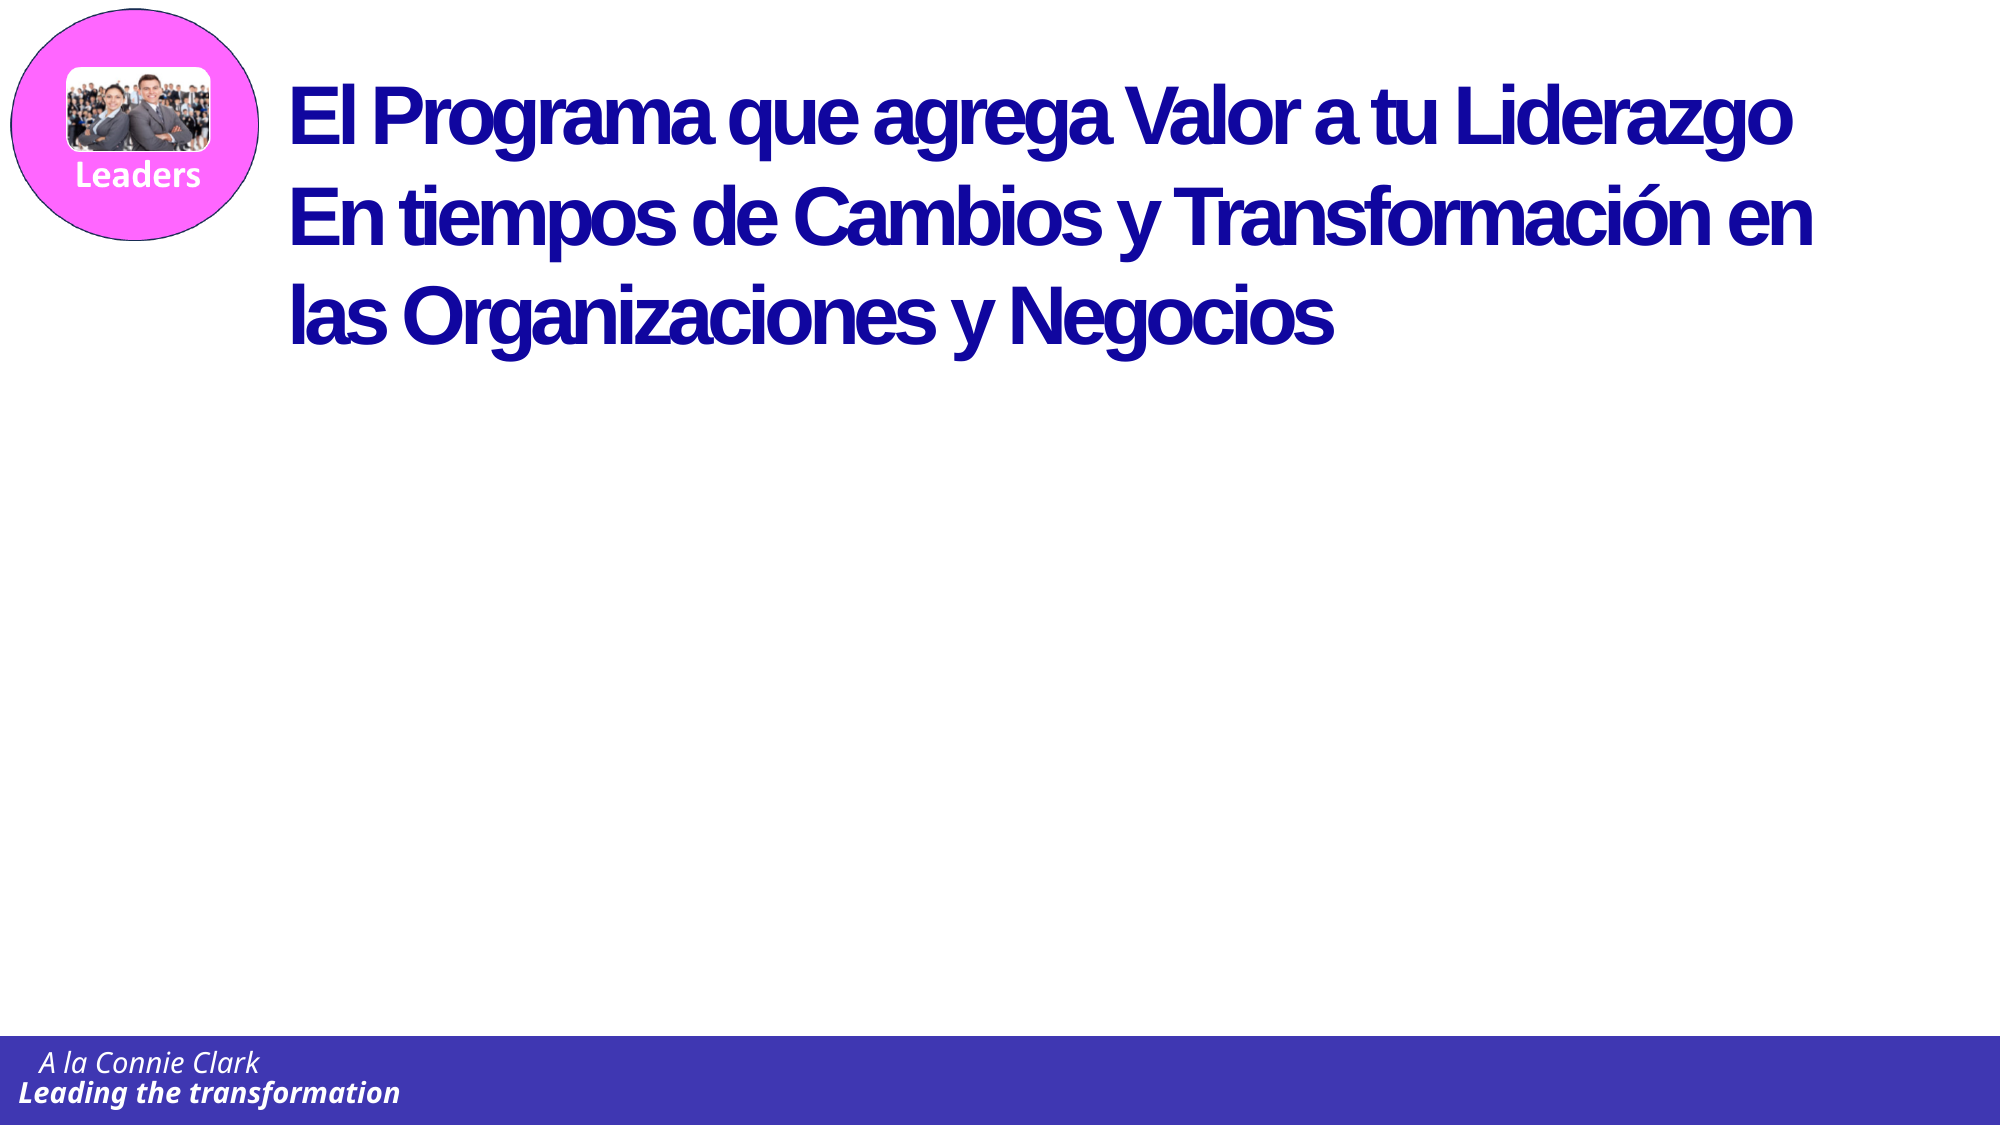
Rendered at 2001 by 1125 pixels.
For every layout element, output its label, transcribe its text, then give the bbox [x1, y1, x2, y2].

text_box [0, 1036, 2000, 1125]
picture [10, 8, 259, 241]
text_box El Programa que agrega Valor a tu Liderazgo En tiempos de Cambios y Transformación en las Organizaciones y Negocios [259, 32, 1943, 142]
text_box A la Connie Clark [0, 1040, 360, 1087]
text_box Leading the transformation [0, 1066, 480, 1117]
